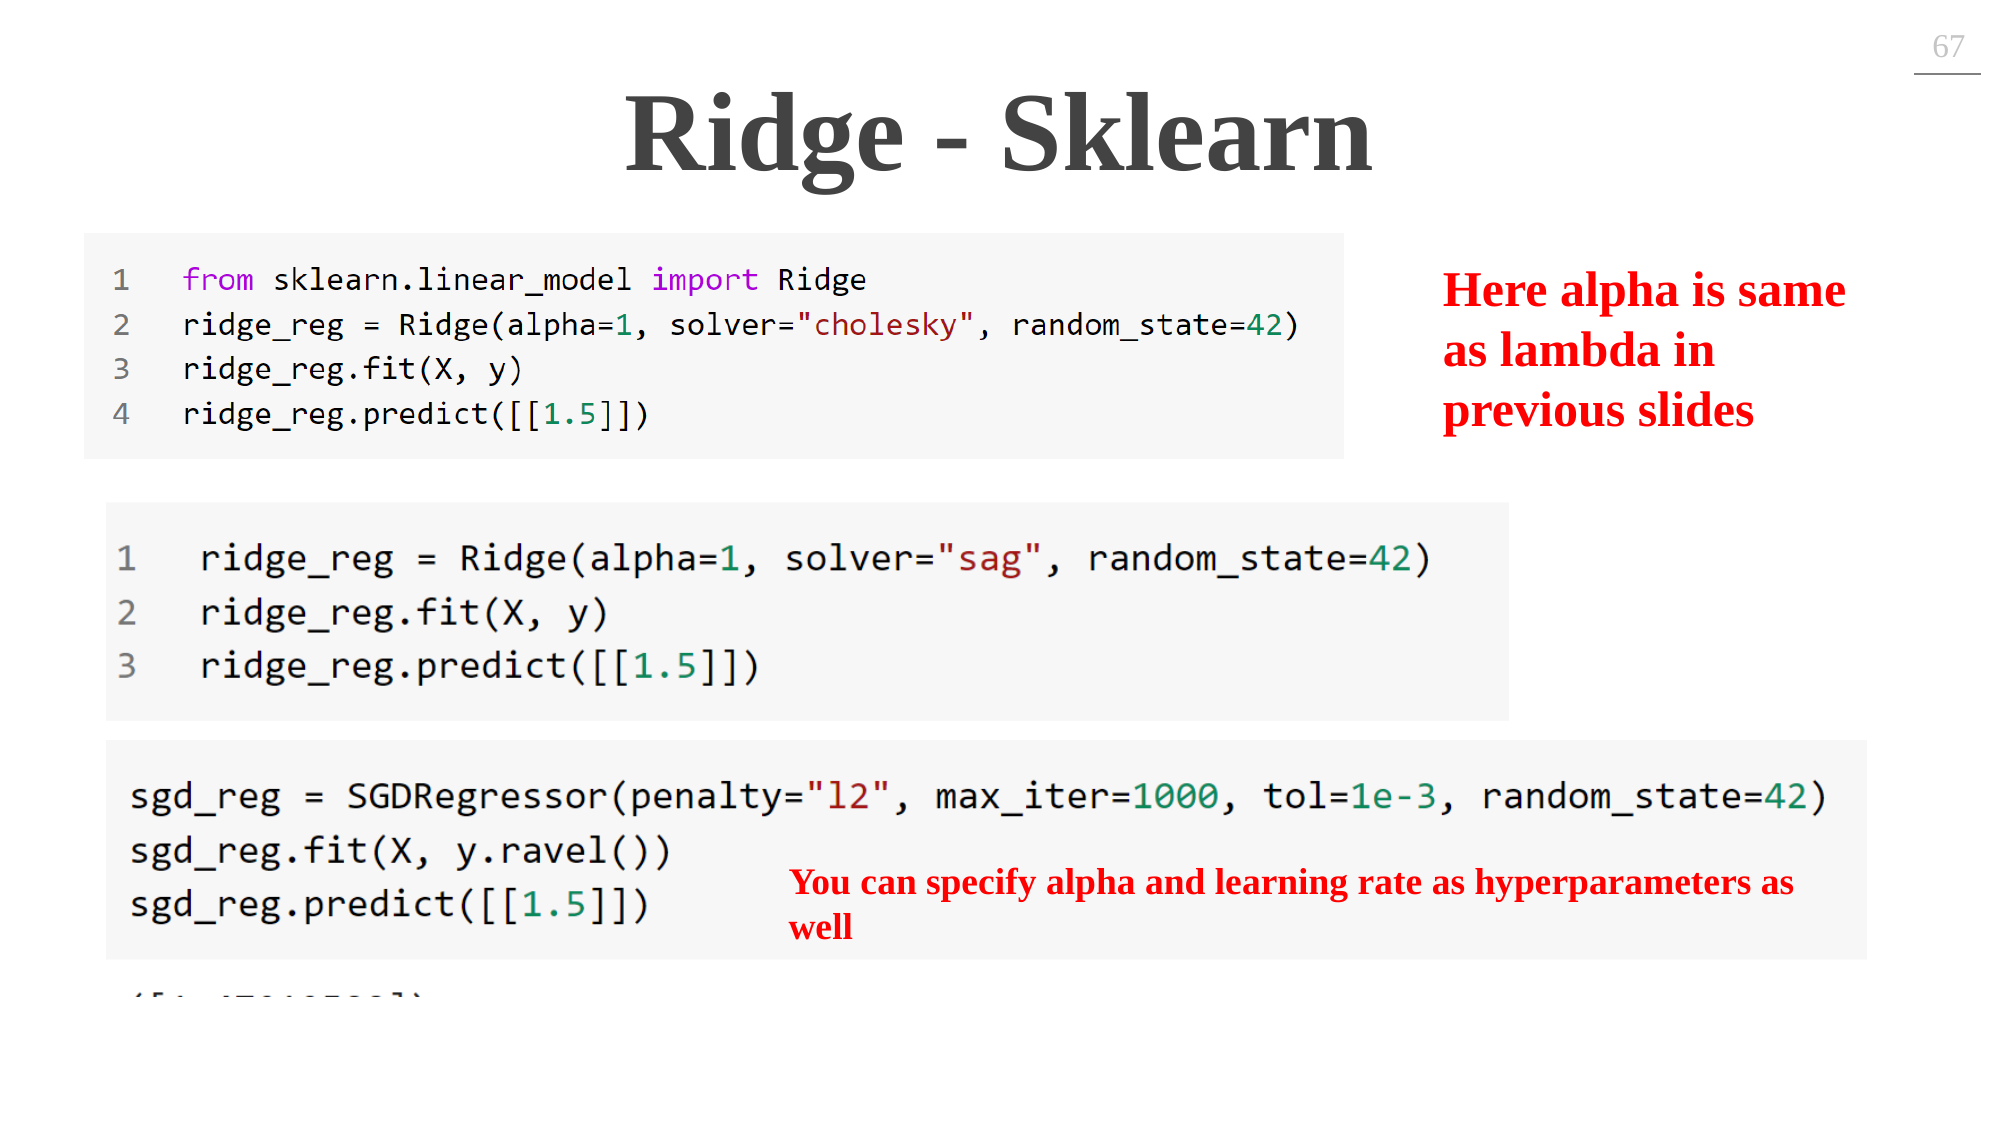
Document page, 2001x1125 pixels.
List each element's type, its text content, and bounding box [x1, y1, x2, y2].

text_box Here alpha is same as lambda in previous slides [1428, 249, 1892, 445]
picture [84, 213, 1344, 466]
picture [106, 498, 1509, 722]
picture [106, 739, 1867, 997]
slide_number 67 [1896, 13, 1981, 74]
title Ridge - Sklearn [0, 43, 2000, 224]
